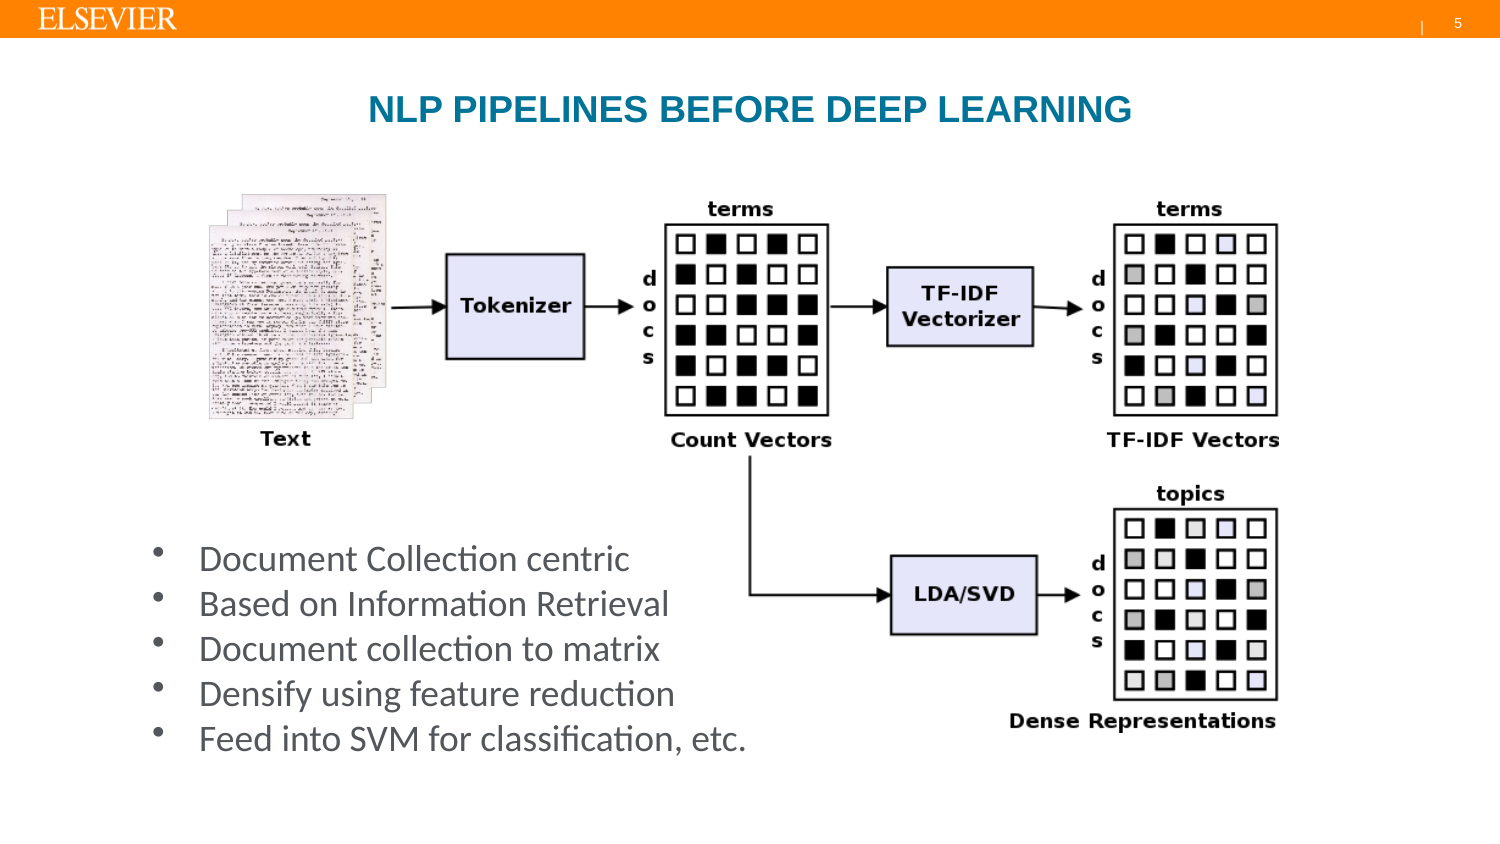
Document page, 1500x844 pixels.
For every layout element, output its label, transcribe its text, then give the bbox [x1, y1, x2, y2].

picture [208, 193, 1279, 733]
text_box Document Collection centric Based on Information Retrieval Document collection to matrix Densify using feature reduction Feed into SVM for classification, etc. [137, 526, 763, 767]
list NLP PIPELINES BEFORE DEEP LEARNING [55, 82, 1447, 142]
picture [0, 0, 1500, 38]
slide_number 5 [1402, 3, 1478, 44]
